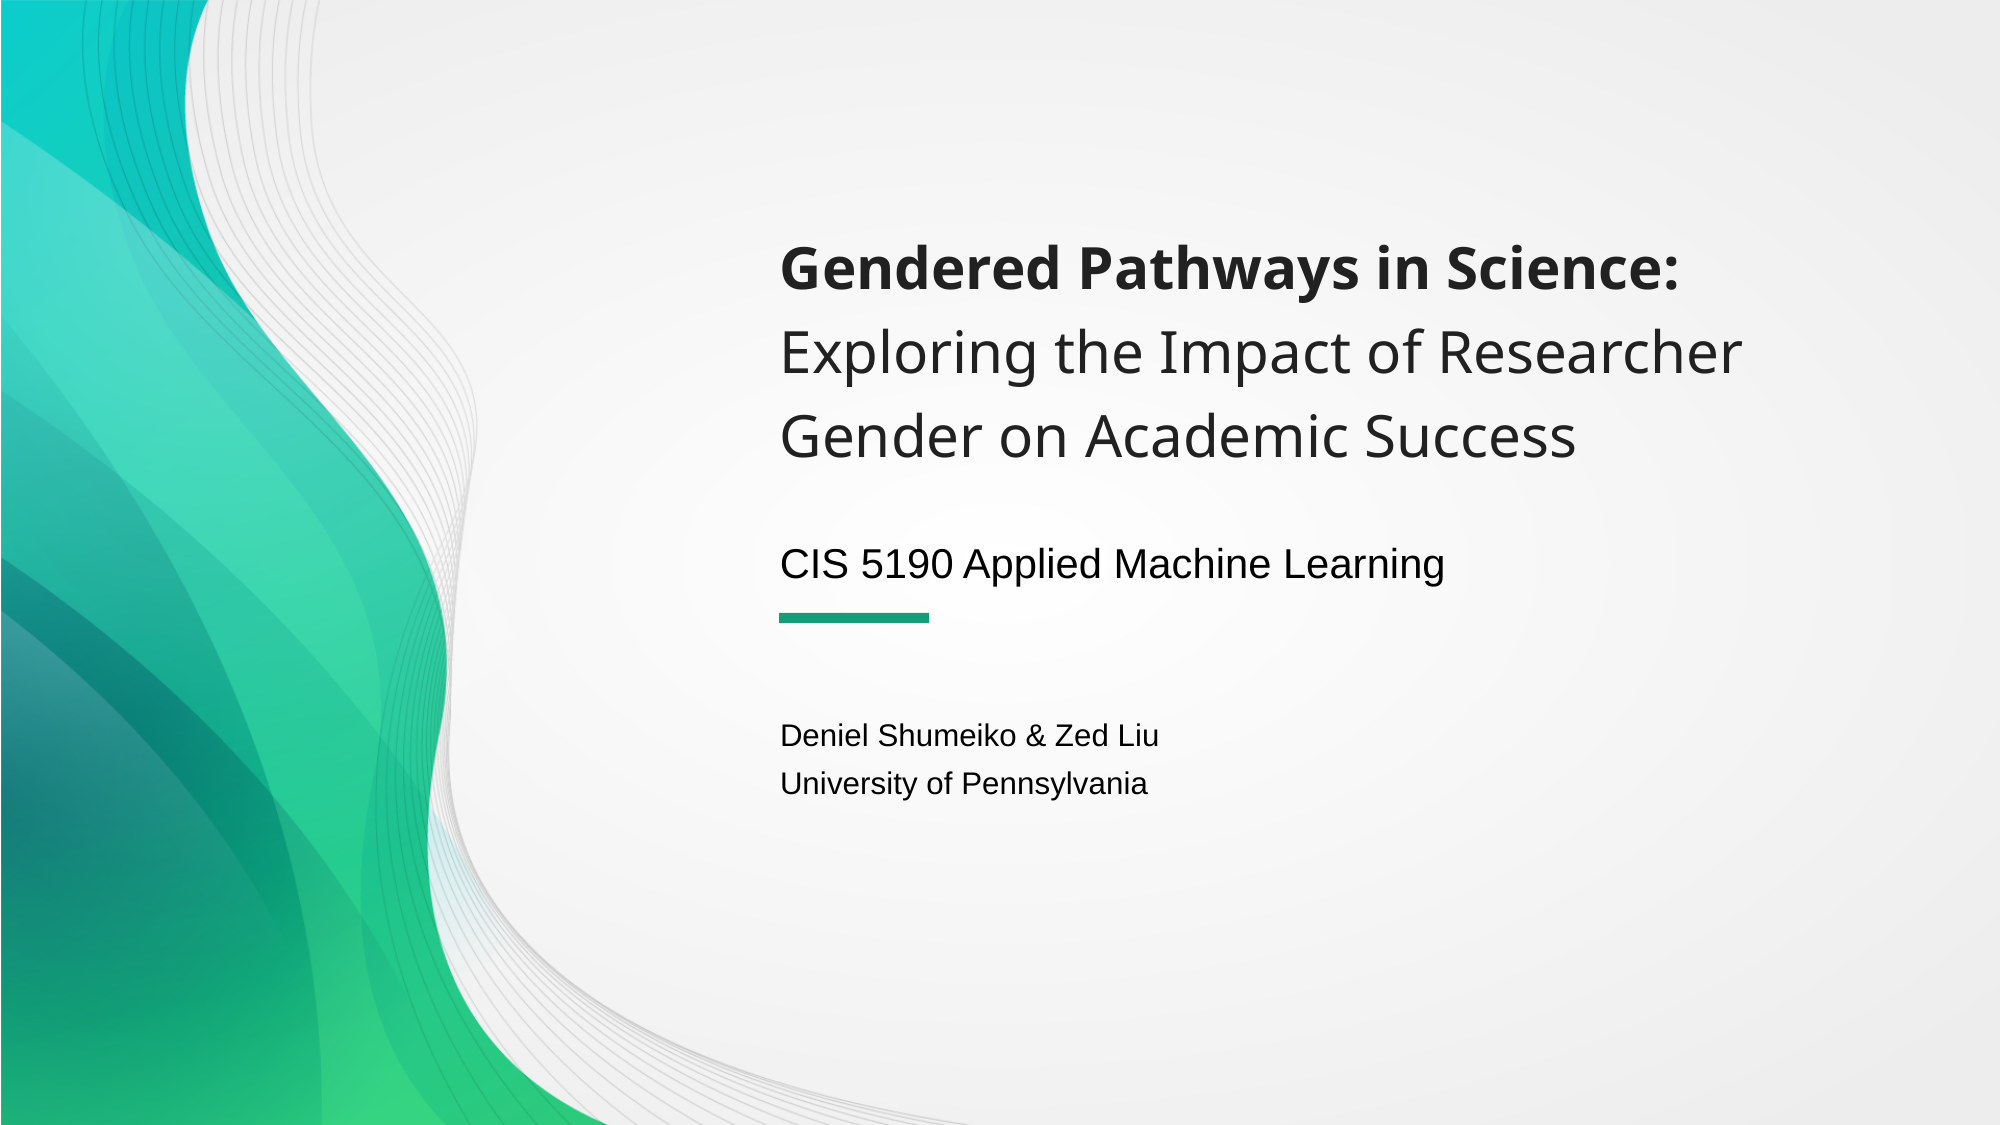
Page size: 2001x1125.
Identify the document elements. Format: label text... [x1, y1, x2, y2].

picture [0, 0, 2000, 1125]
title Gendered Pathways in Science: Exploring the Impact of Researcher Gender on Academic Success [764, 207, 1886, 478]
list Deniel Shumeiko & Zed Liu [764, 711, 1650, 760]
list University of Pennsylvania [764, 760, 1650, 809]
subtitle CIS 5190 Applied Machine Learning [764, 529, 1650, 603]
